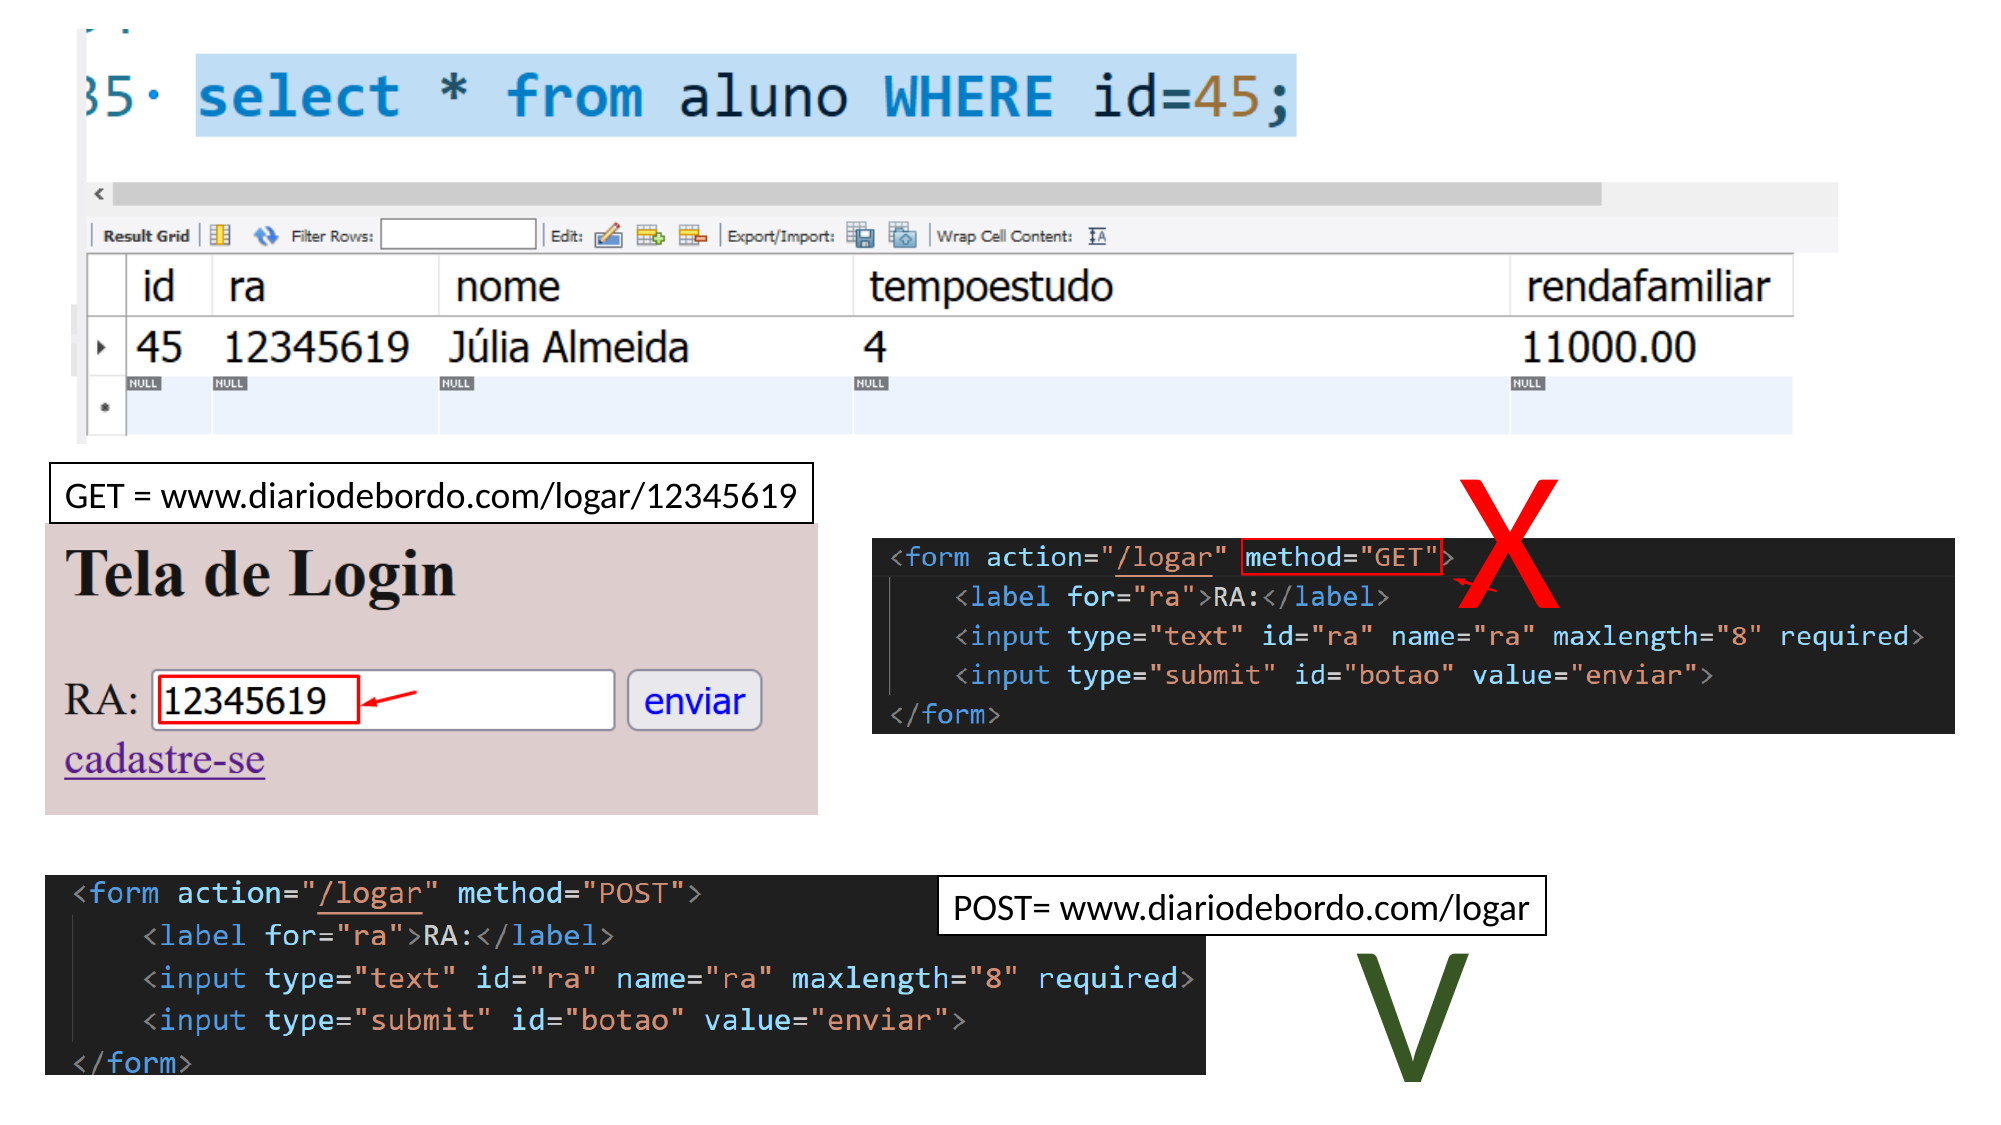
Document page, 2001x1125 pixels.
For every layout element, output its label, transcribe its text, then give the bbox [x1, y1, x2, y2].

picture [871, 538, 1955, 734]
text_box POST= www.diariodebordo.com/logar [1485, 875, 1547, 936]
text_box V [1341, 875, 1485, 1125]
picture [71, 29, 1838, 444]
picture [45, 875, 1206, 1075]
text_box GET = www.diariodebordo.com/logar/12345619 [49, 462, 814, 523]
text_box POST= www.diariodebordo.com/logar [1206, 875, 1341, 936]
text_box X [1443, 444, 1577, 538]
picture [45, 523, 818, 815]
